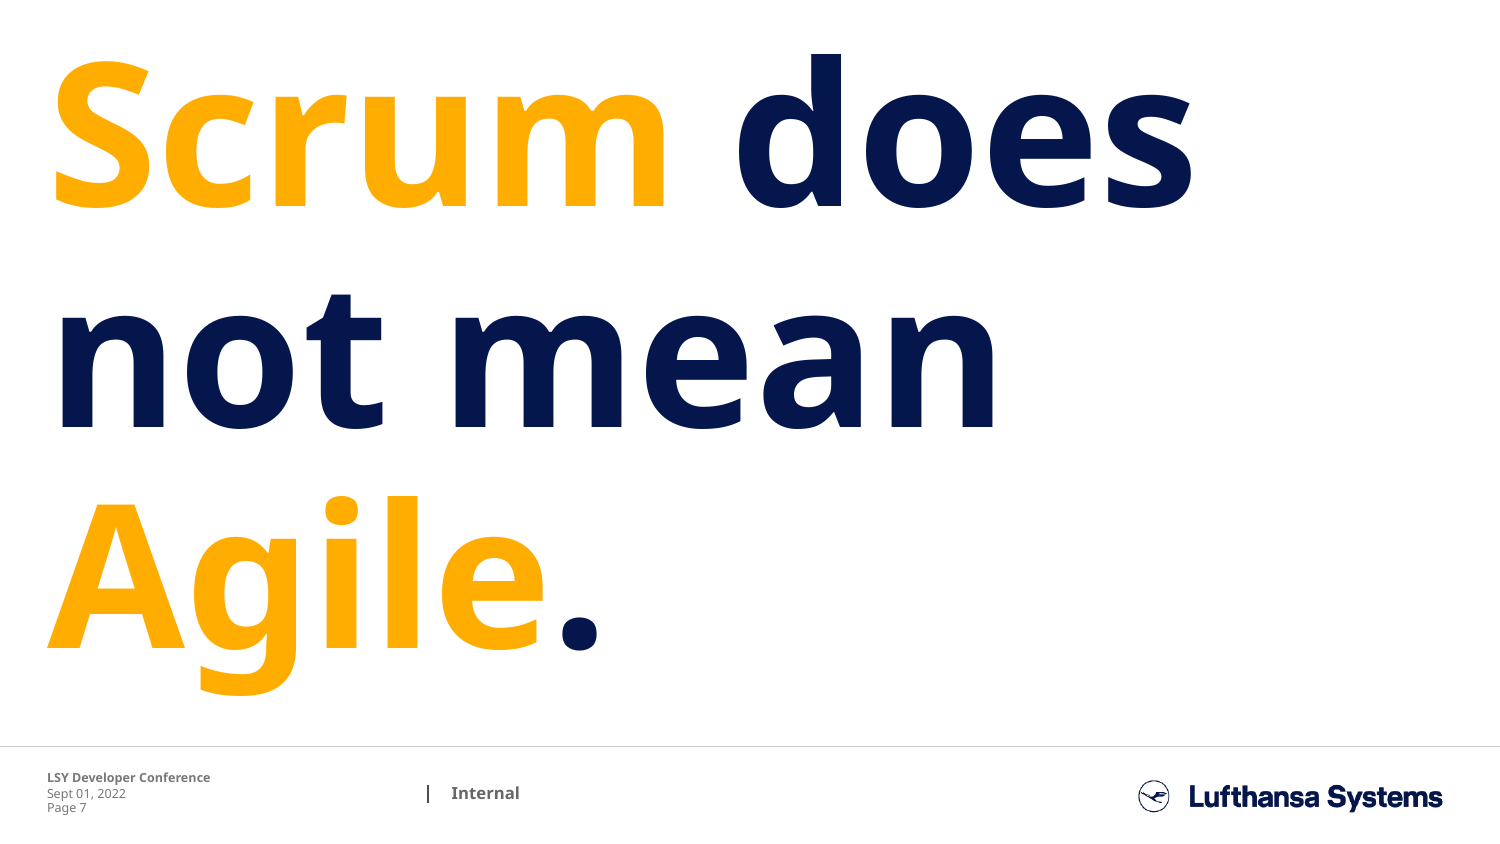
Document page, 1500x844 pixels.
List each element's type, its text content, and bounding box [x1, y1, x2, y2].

picture [1136, 778, 1443, 813]
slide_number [47, 785, 402, 801]
slide_number Page 7 [47, 801, 93, 817]
list Scrum does not mean Agile. [47, 0, 1442, 747]
footer LSY Developer Conference [47, 770, 402, 785]
